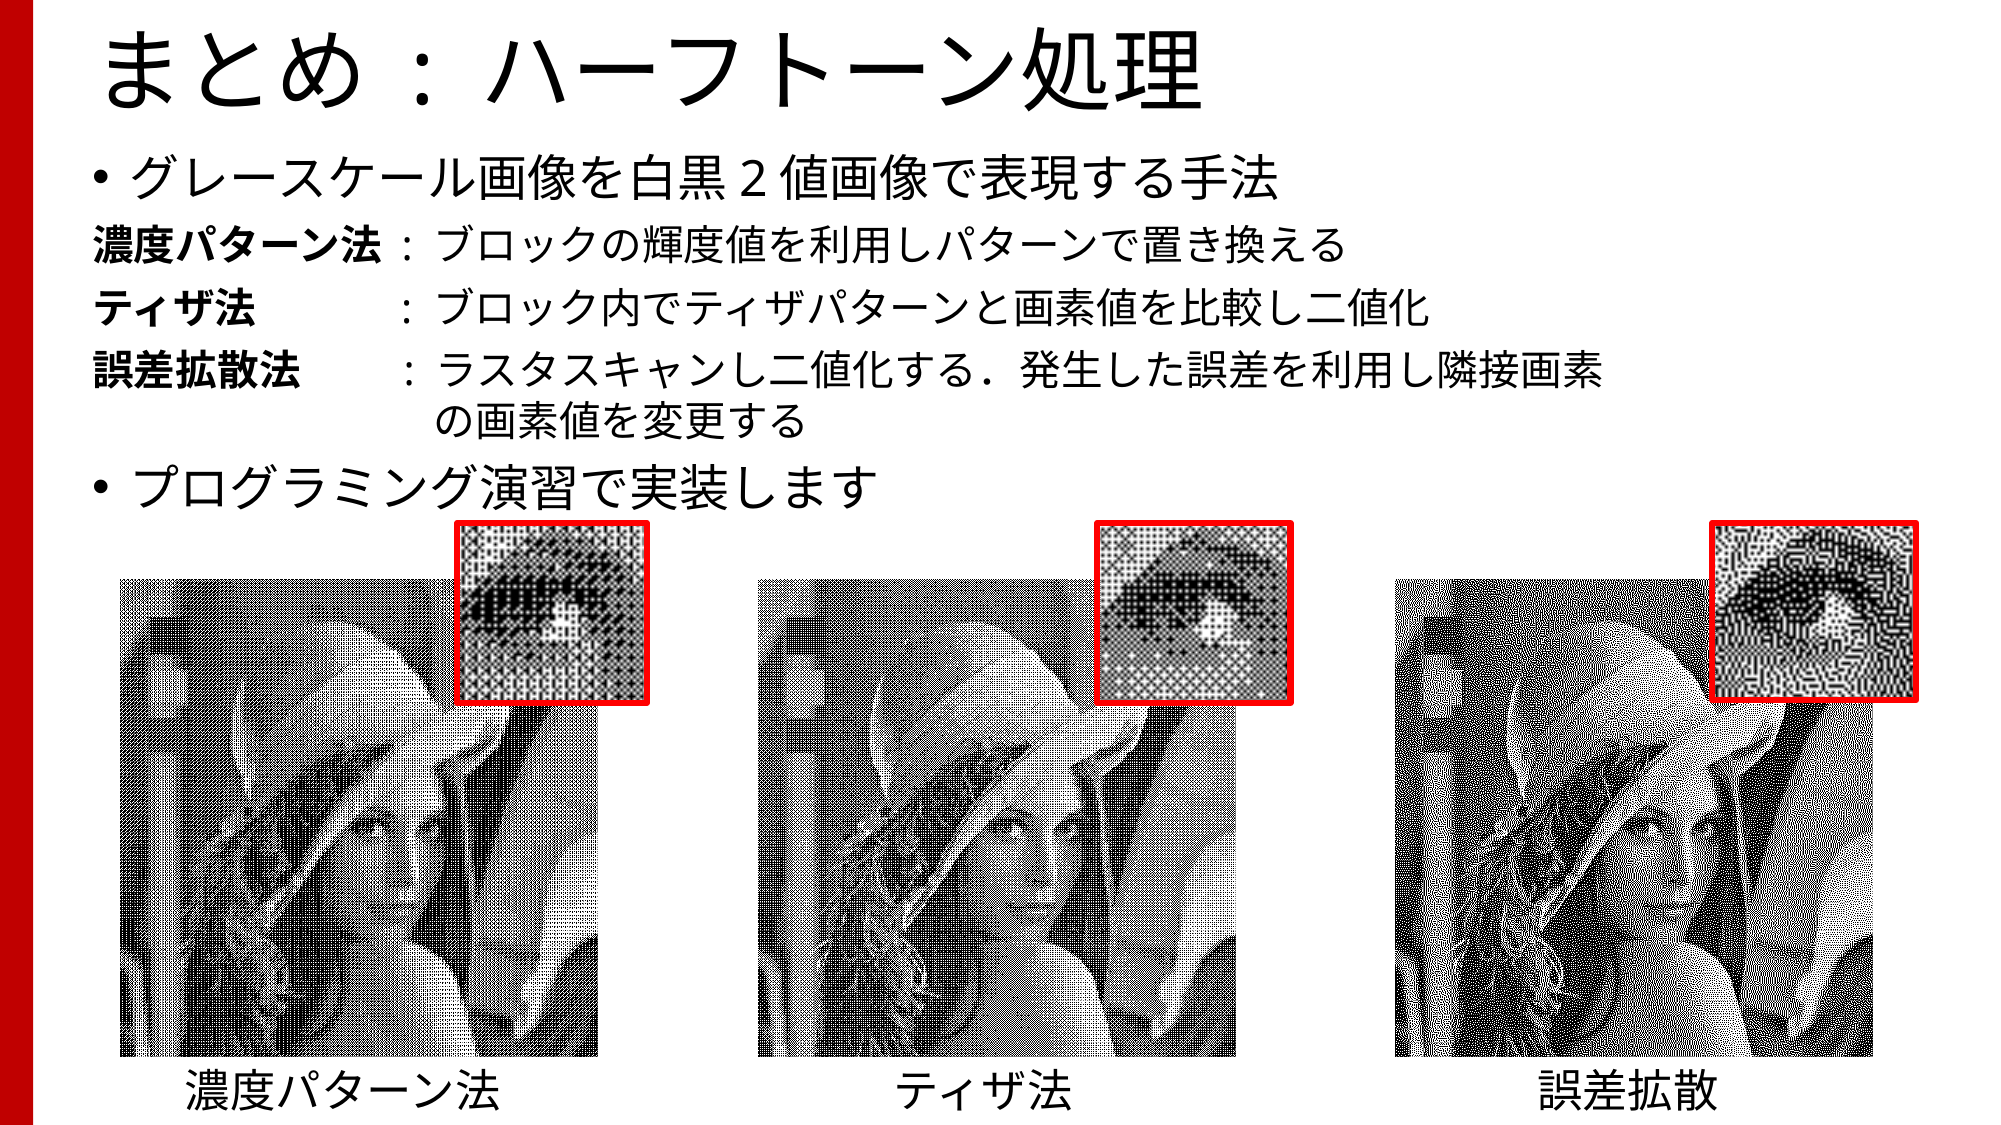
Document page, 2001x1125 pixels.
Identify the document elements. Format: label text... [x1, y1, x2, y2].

list グレースケール画像を白黒2値画像で表現する手法 濃度パターン法 : ブロックの輝度値を利用しパターンで置き換える ティザ法 : ブロック内でティザパターンと画素値を比較し二値化 誤差拡散法 : ラスタスキャンし二値化する．発生した誤差を利用し隣接画素 の画素値を変更する プログラミング演習で実装します [77, 138, 1960, 626]
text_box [120, 525, 1913, 1125]
title まとめ : ハーフトーン処理 [77, 14, 1960, 135]
